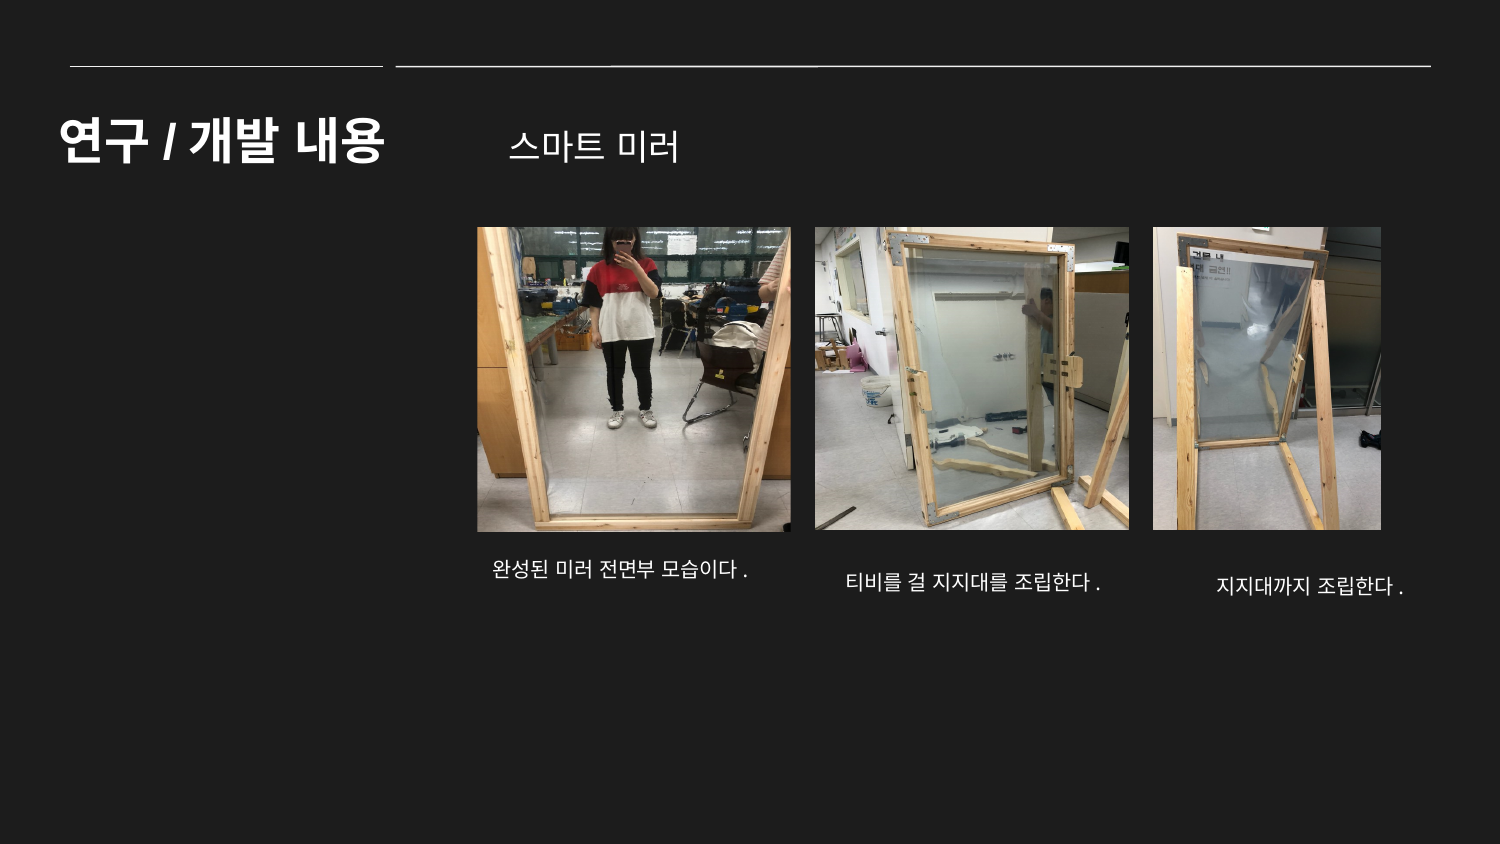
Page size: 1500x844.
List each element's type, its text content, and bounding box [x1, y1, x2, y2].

text_box 지지대까지 조립한다. [1201, 558, 1432, 606]
text_box 스마트 미러 [493, 110, 733, 157]
picture [815, 226, 1129, 530]
text_box 완성된 미러 전면부 모습이다. [477, 531, 800, 633]
text_box 연구/개발 내용 [43, 95, 405, 172]
text_box 티비를 걸 지지대를 조립한다. [830, 531, 1153, 633]
picture [1152, 226, 1381, 530]
picture [477, 226, 791, 532]
